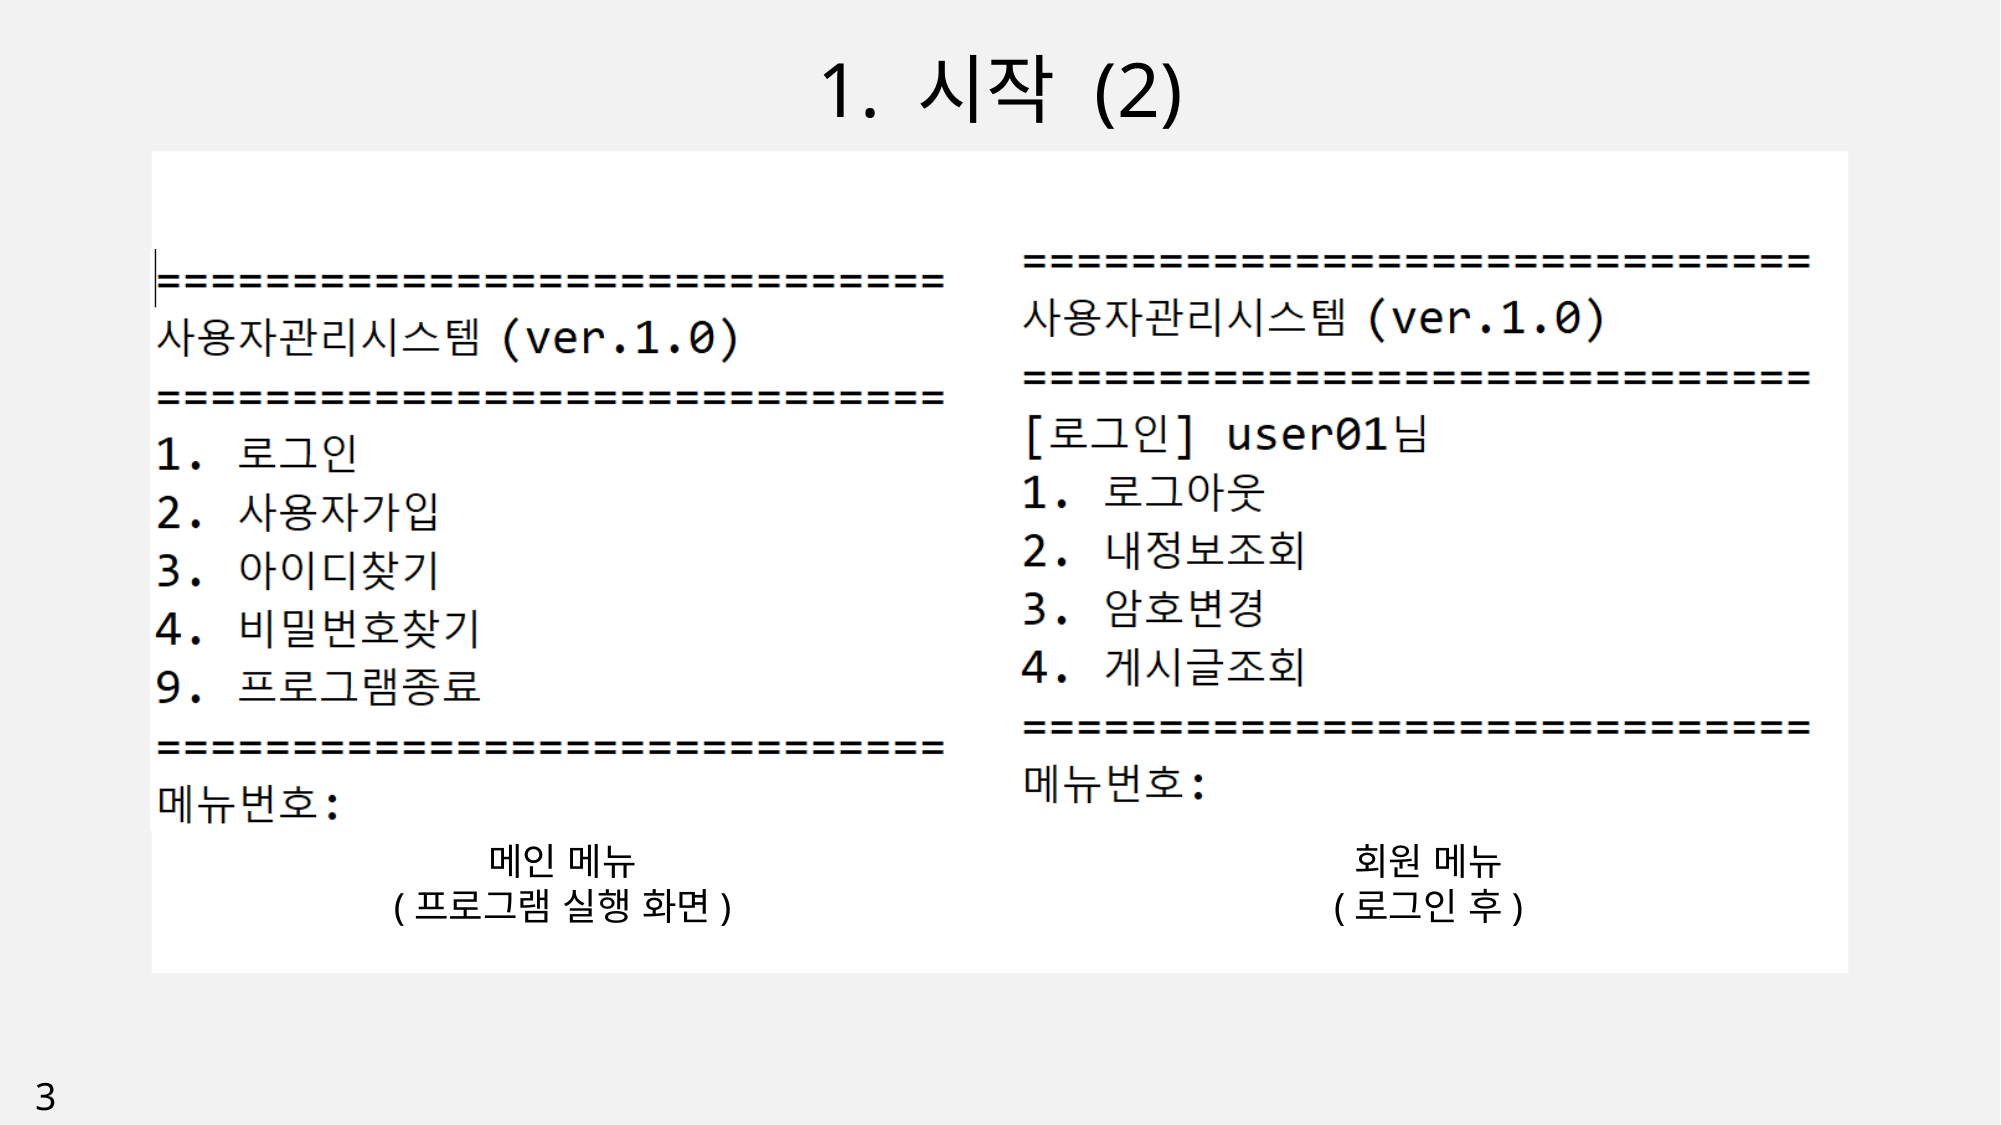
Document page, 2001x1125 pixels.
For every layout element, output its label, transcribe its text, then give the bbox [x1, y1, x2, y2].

text_box 1. 시작 (2) [802, 35, 1198, 140]
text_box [1016, 249, 1841, 937]
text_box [150, 249, 975, 937]
slide_number 3 [0, 1065, 92, 1125]
